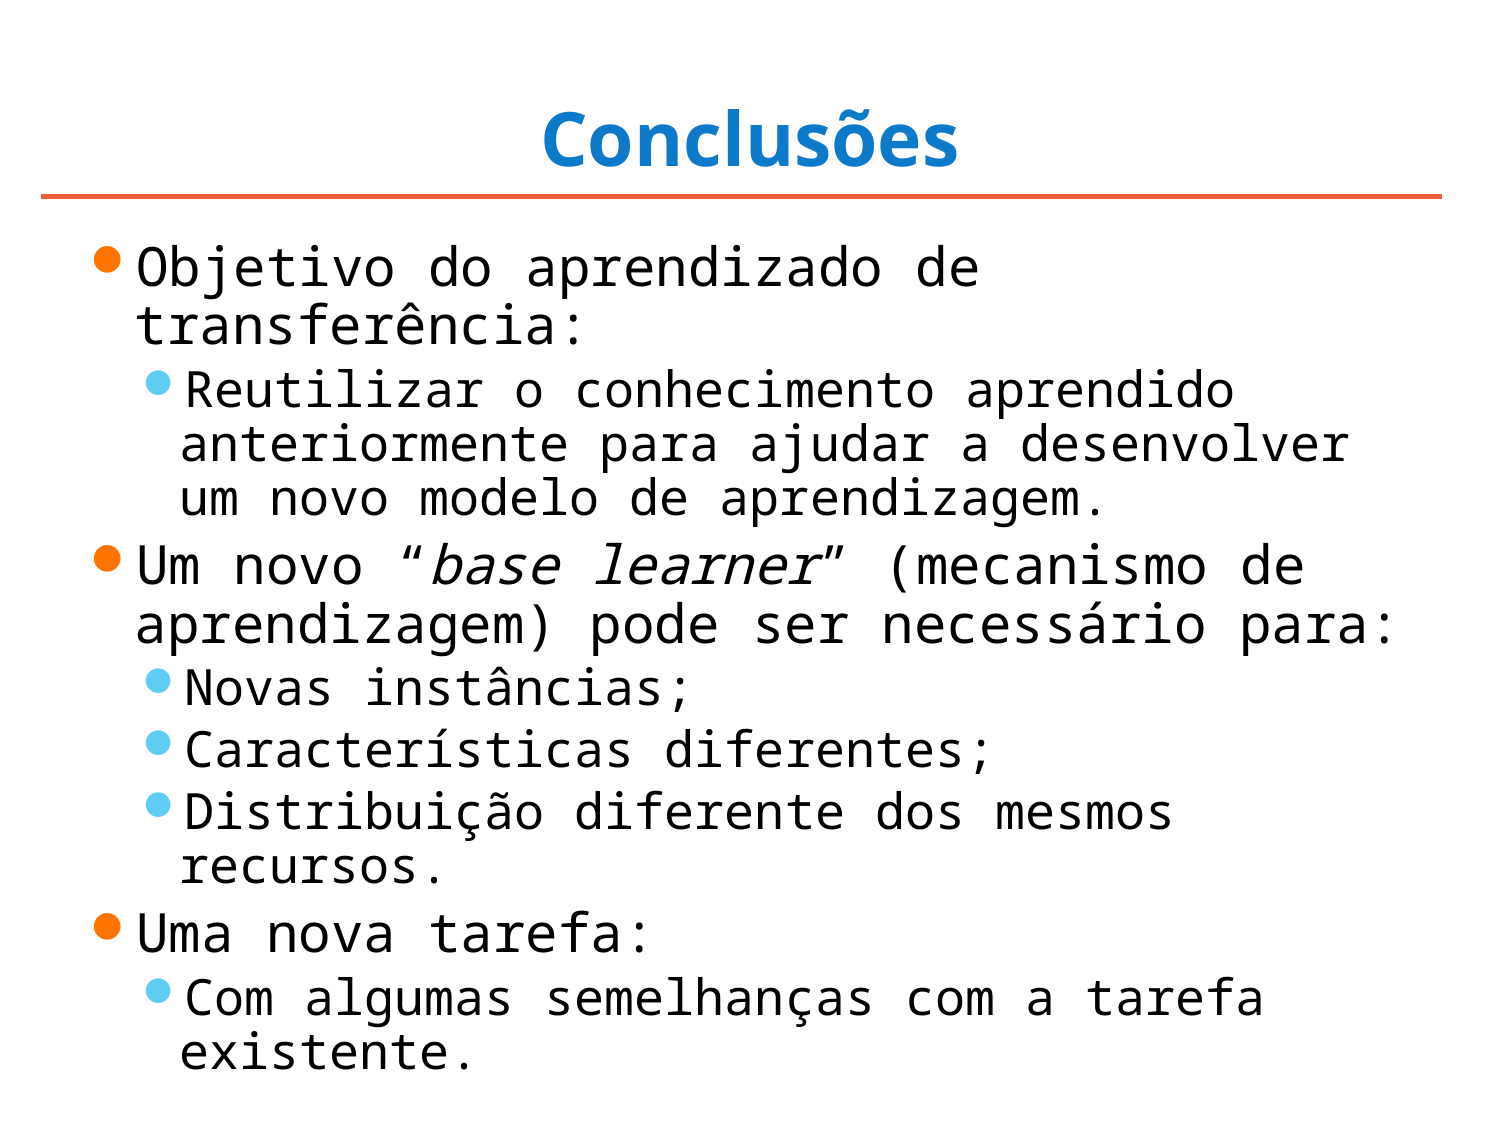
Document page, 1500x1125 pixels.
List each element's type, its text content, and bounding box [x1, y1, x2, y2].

list Objetivo do aprendizado de transferência: Reutilizar o conhecimento aprendido anteriormente para ajudar a desenvolver um novo modelo de aprendizagem. Um novo “base learner” (mecanismo de aprendizagem) pode ser necessário para: Novas instâncias; Características diferentes; Distribuição diferente dos mesmos recursos. Uma nova tarefa: Com algumas semelhanças com a tarefa existente. [74, 231, 1426, 975]
title Conclusões [74, 44, 1426, 197]
